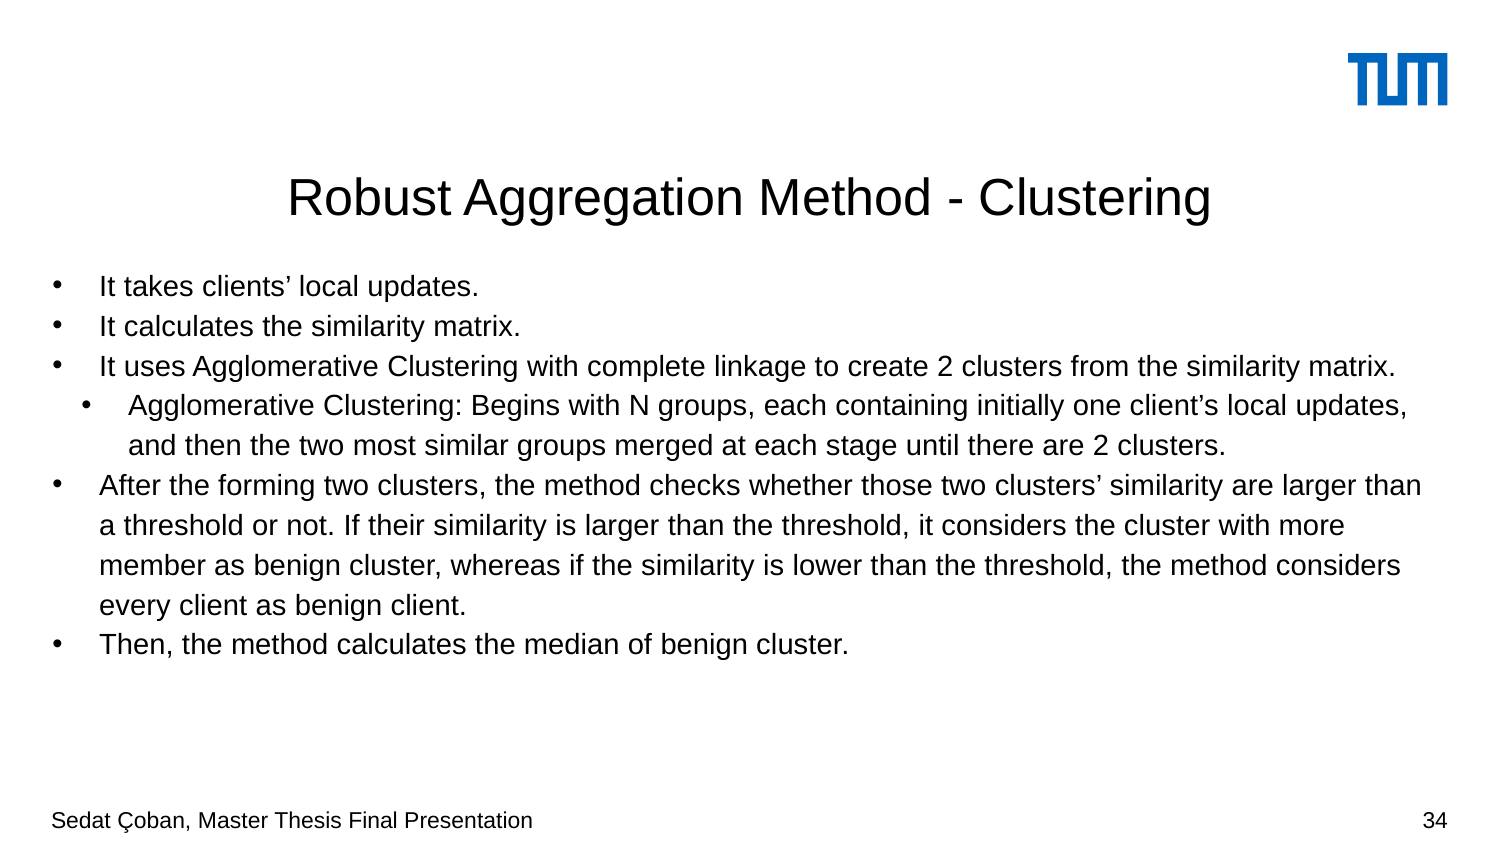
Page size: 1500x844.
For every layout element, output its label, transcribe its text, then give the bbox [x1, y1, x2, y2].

footer Sedat Çoban, Master Thesis Final Presentation [51, 796, 1112, 842]
slide_number 34 [1112, 796, 1448, 842]
list It takes clients’ local updates. It calculates the similarity matrix. It uses Agglomerative Clustering with complete linkage to create 2 clusters from the similarity matrix. Agglomerative Clustering: Begins with N groups, each containing initially one client’s local updates, and then the two most similar groups merged at each stage until there are 2 clusters. After the forming two clusters, the method checks whether those two clusters’ similarity are larger than a threshold or not. If their similarity is larger than the threshold, it considers the cluster with more member as benign cluster, whereas if the similarity is lower than the threshold, the method considers every client as benign client. Then, the method calculates the median of benign cluster. [52, 262, 1449, 771]
title Robust Aggregation Method - Clustering [52, 159, 1449, 223]
